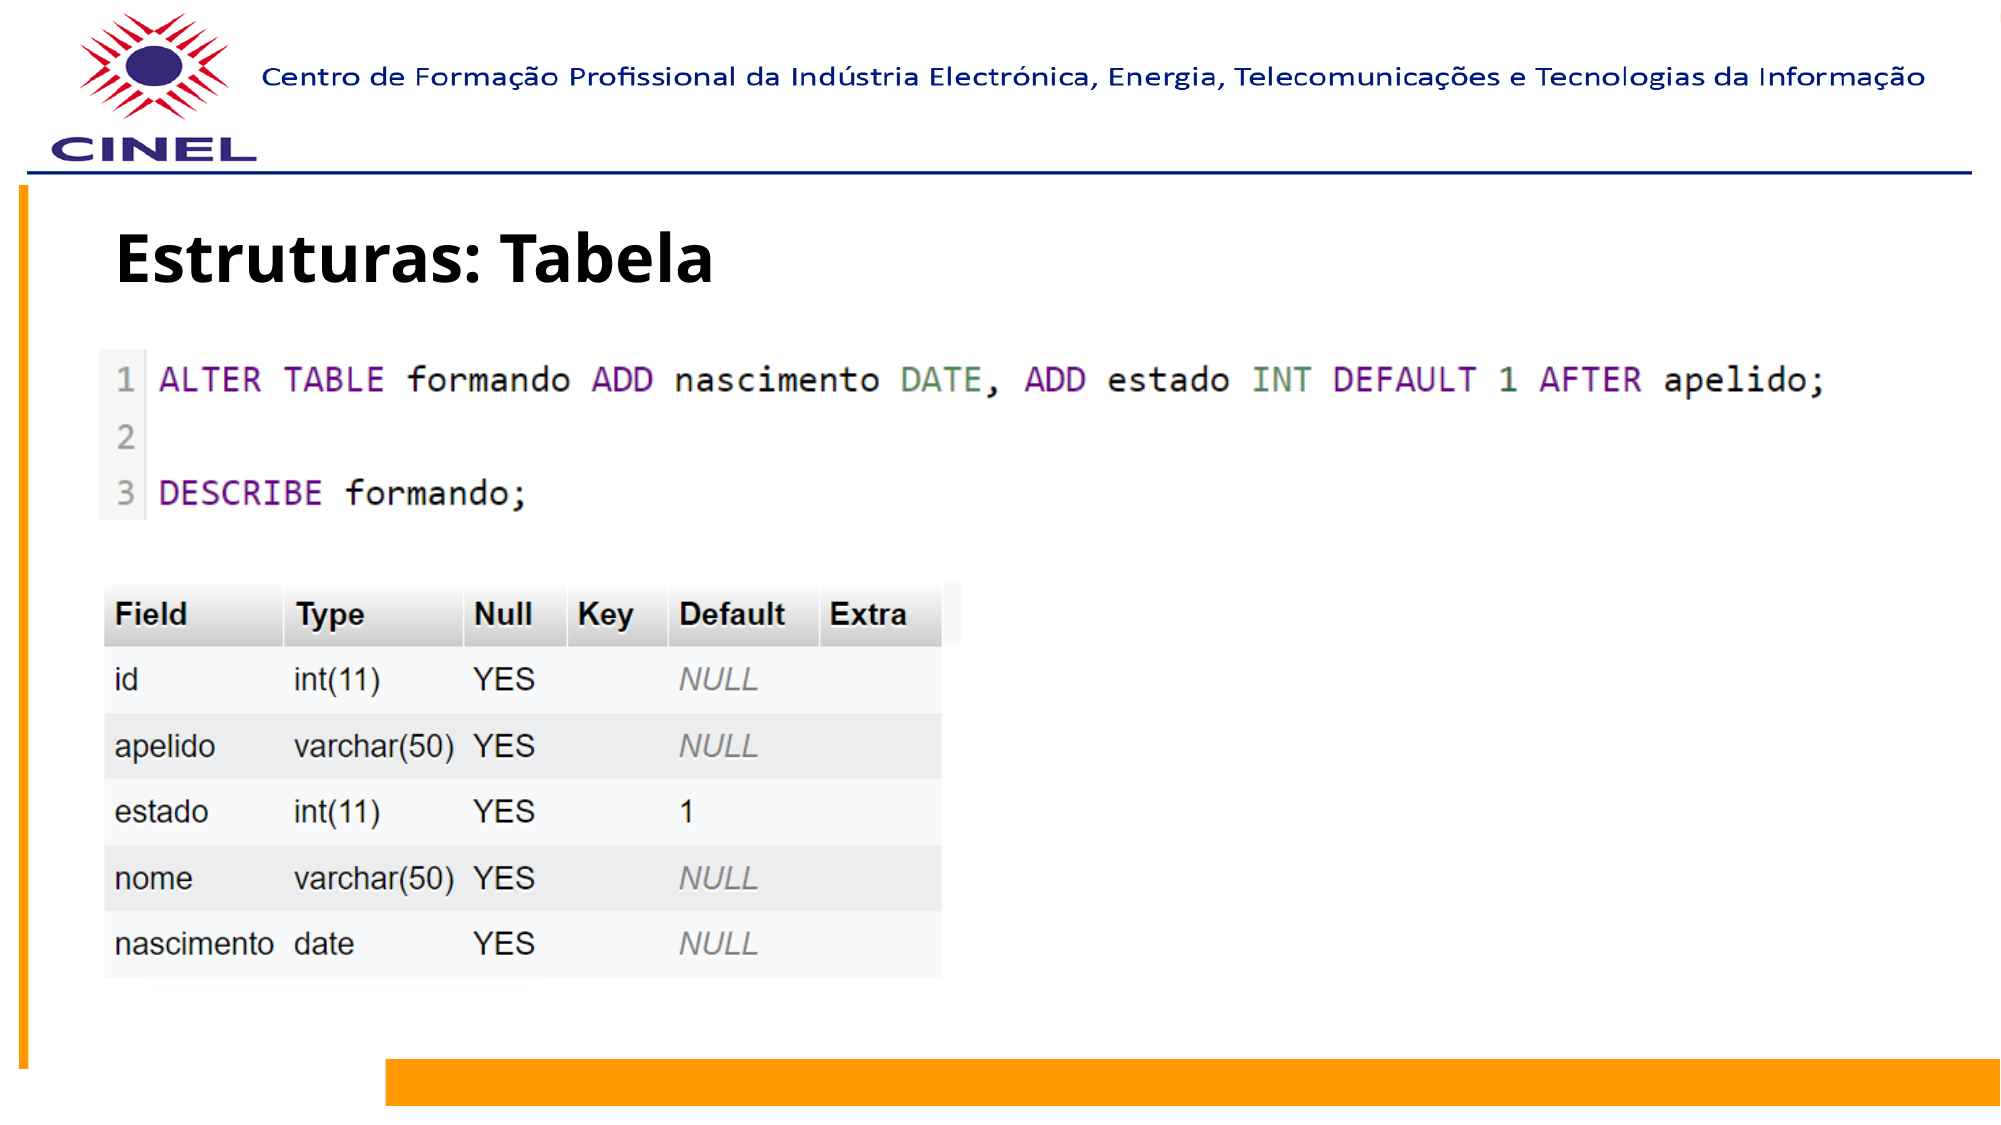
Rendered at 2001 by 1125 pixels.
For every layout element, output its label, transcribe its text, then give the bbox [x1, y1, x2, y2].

picture [7, 8, 2000, 185]
picture [99, 349, 1850, 520]
title Estruturas: Tabela [99, 162, 1900, 350]
picture [99, 576, 961, 990]
